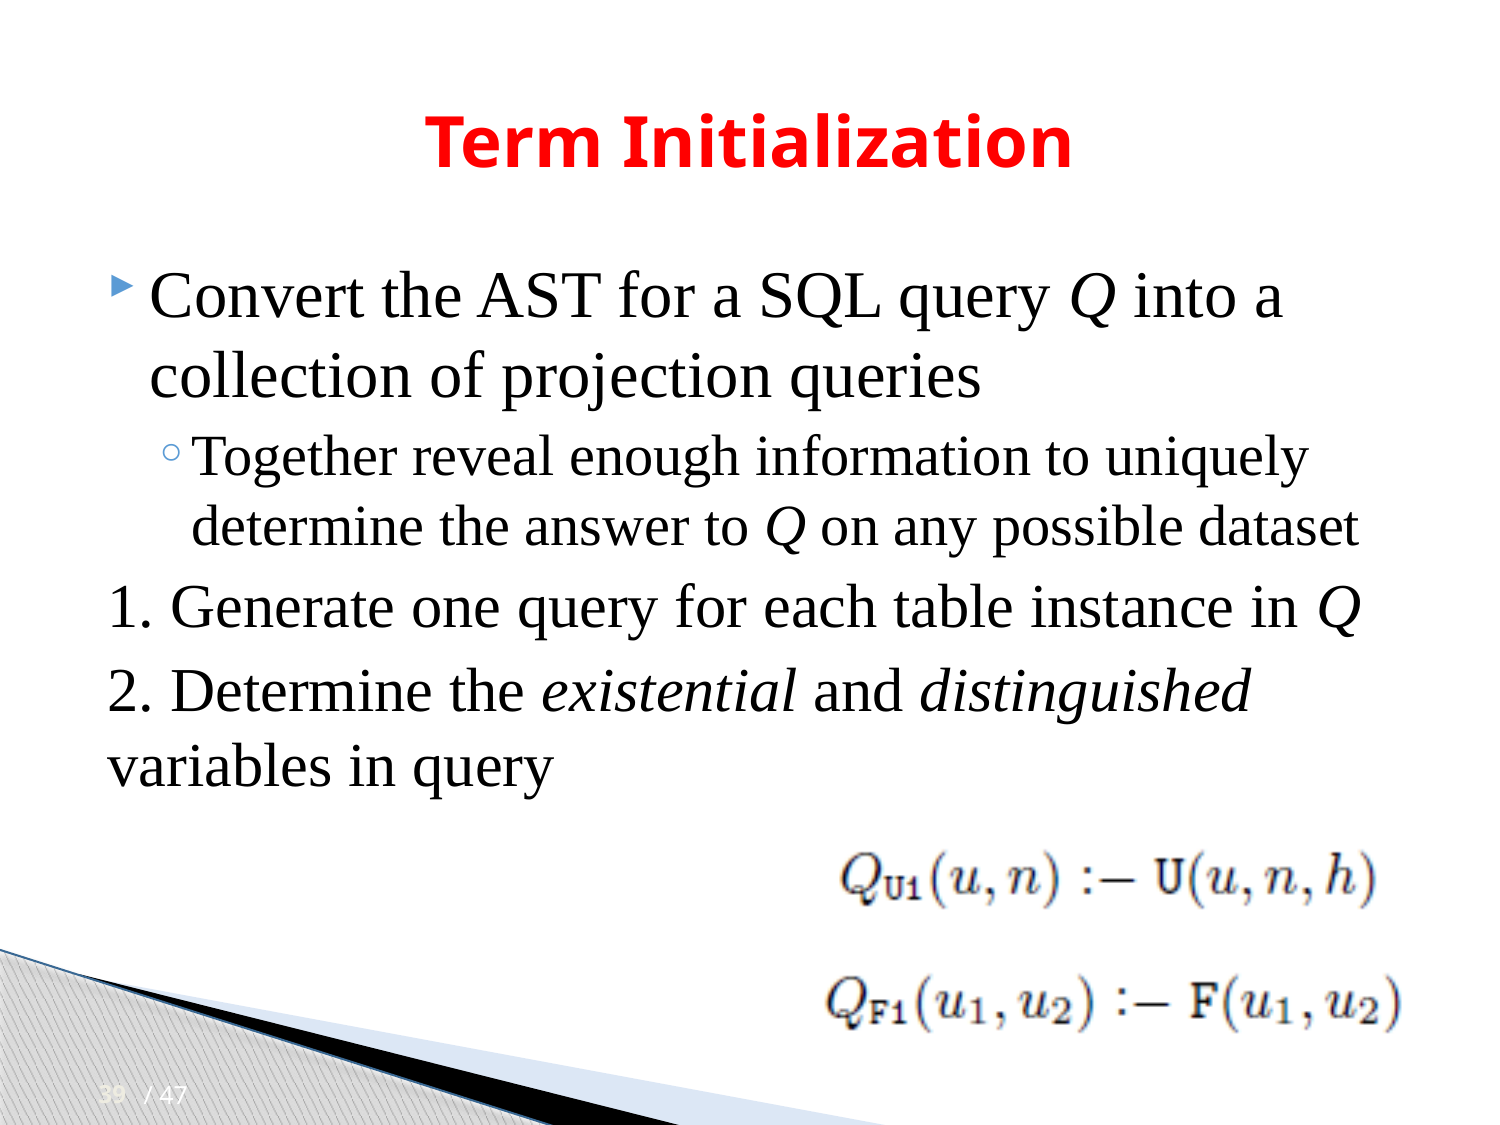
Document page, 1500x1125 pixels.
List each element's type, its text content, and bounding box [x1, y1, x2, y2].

title Term Initialization [75, 45, 1425, 233]
list Convert the AST for a SQL query Q into a collection of projection queries Together reveal enough information to uniquely determine the answer to Q on any possible dataset 1. Generate one query for each table instance in Q 2. Determine the existential and distinguished variables in query [75, 243, 1425, 986]
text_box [806, 833, 1426, 1066]
slide_number 39 [75, 1065, 150, 1125]
